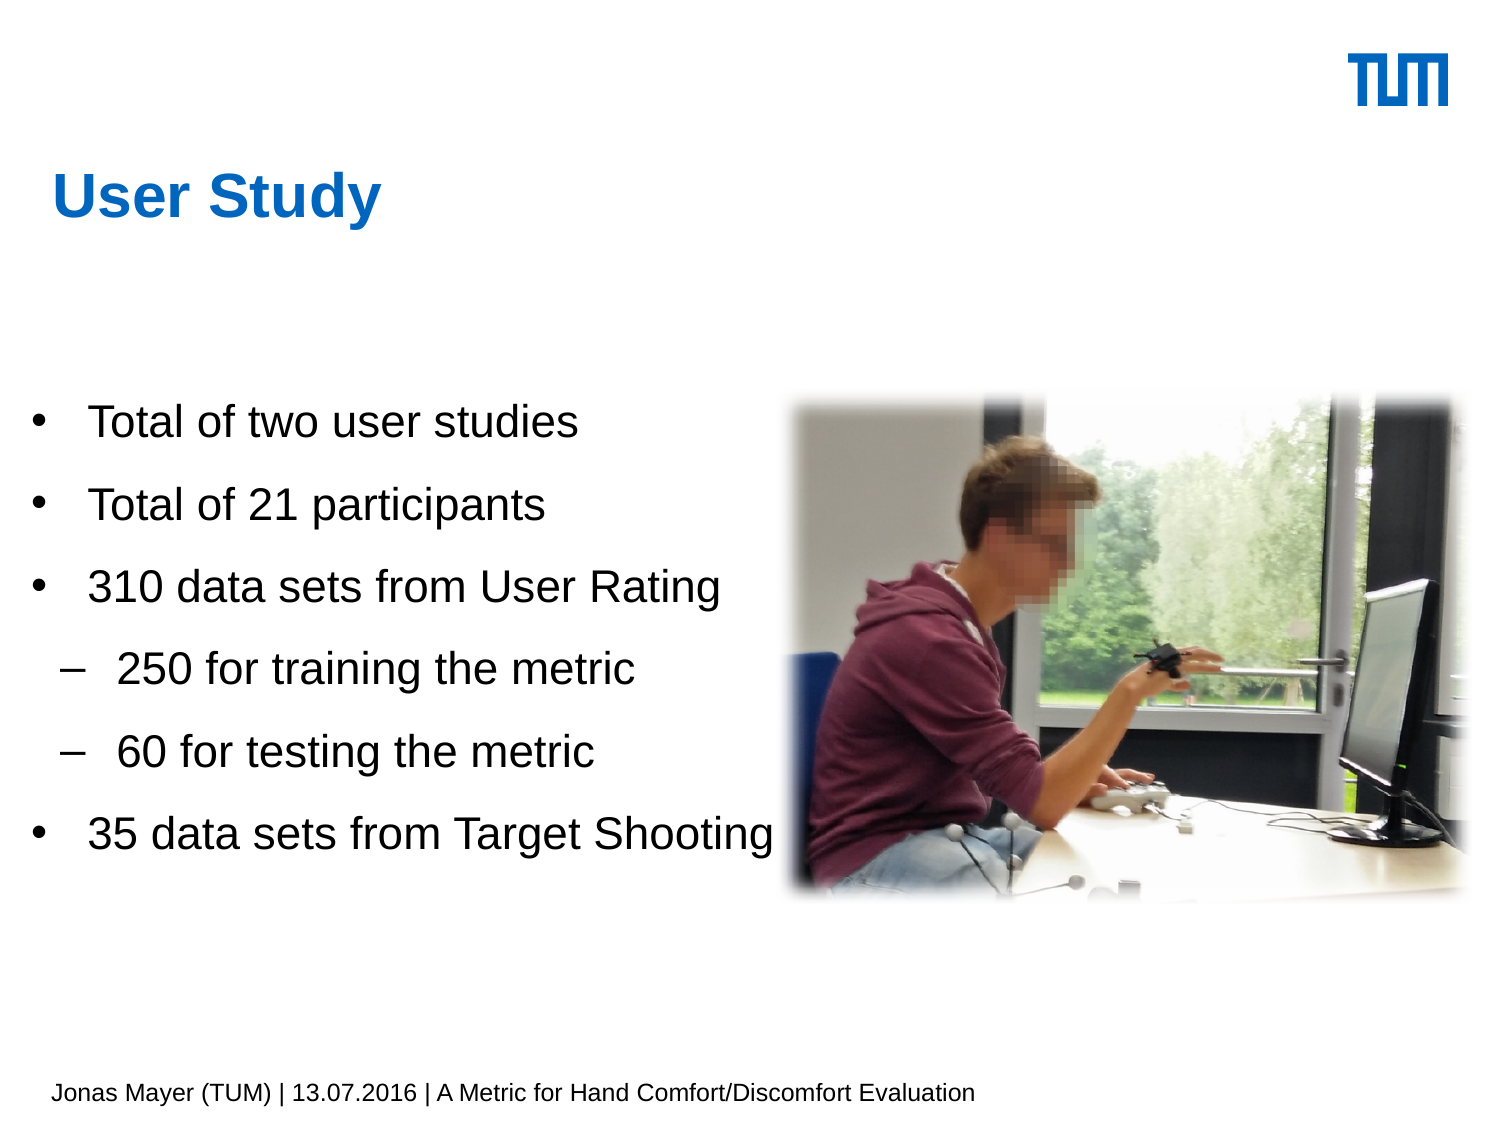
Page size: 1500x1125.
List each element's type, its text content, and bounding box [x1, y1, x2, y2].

footer Jonas Mayer (TUM) | 13.07.2016 | A Metric for Hand Comfort/Discomfort Evaluation [51, 1061, 1112, 1122]
list Total of two user studies Total of 21 participants 310 data sets from User Rating 250 for training the metric 60 for testing the metric 35 data sets from Target Shooting [30, 309, 777, 1061]
title User Study [52, 162, 1449, 231]
picture [776, 387, 1474, 905]
